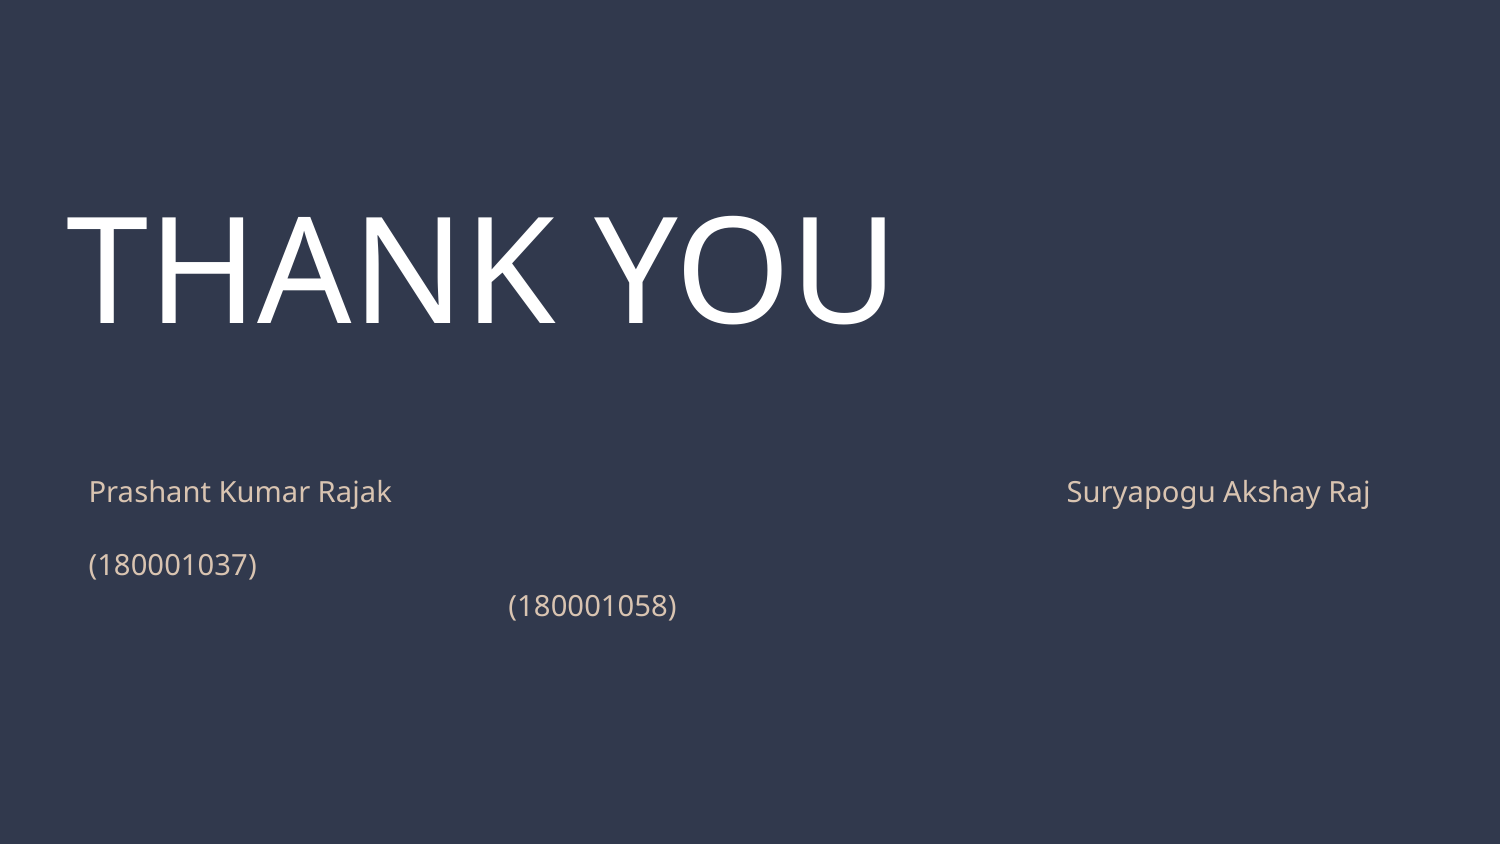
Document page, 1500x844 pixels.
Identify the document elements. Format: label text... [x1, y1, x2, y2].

title THANK YOU [51, 135, 1290, 369]
list Prashant Kumar Rajak Suryapogu Akshay Raj (180001037) (180001058) [73, 453, 1413, 645]
